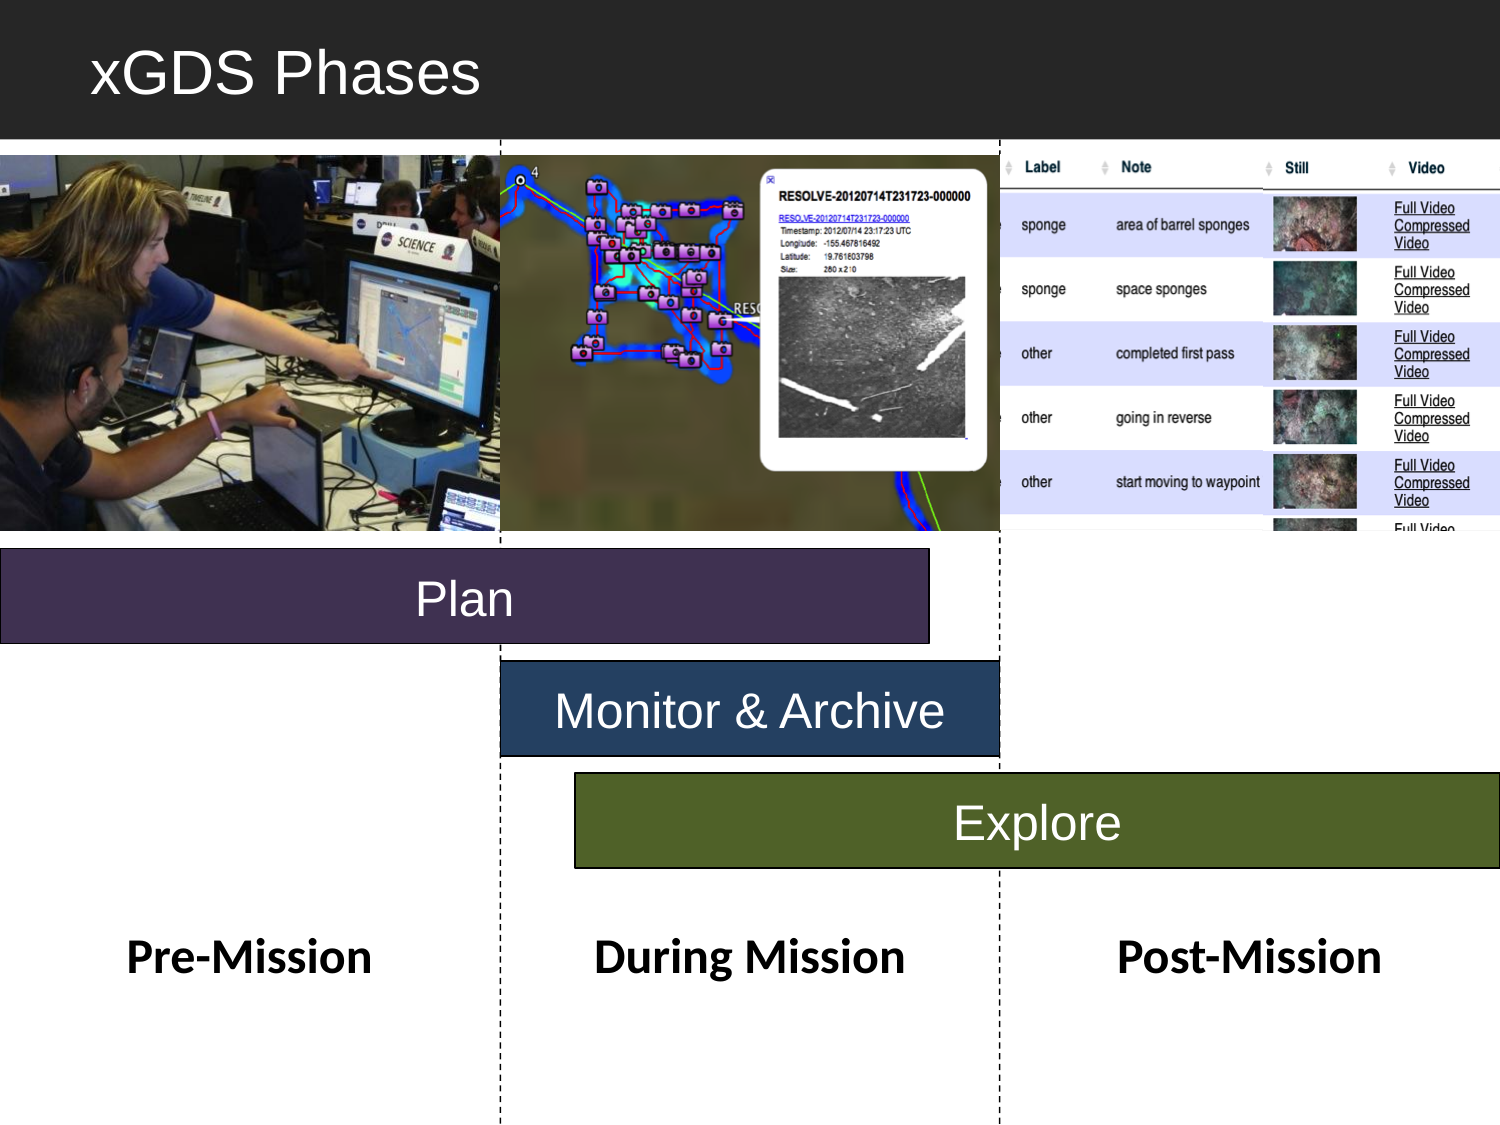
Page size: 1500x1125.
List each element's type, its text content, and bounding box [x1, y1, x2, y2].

picture [0, 155, 1001, 532]
text_box Plan [0, 548, 930, 644]
text_box During Mission [500, 916, 999, 992]
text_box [1000, 154, 1500, 531]
text_box Explore [575, 773, 1500, 868]
title xGDS Phases [75, 0, 1425, 140]
text_box Pre-Mission [0, 916, 500, 992]
text_box Monitor & Archive [500, 660, 1000, 756]
text_box Post-Mission [999, 916, 1500, 992]
